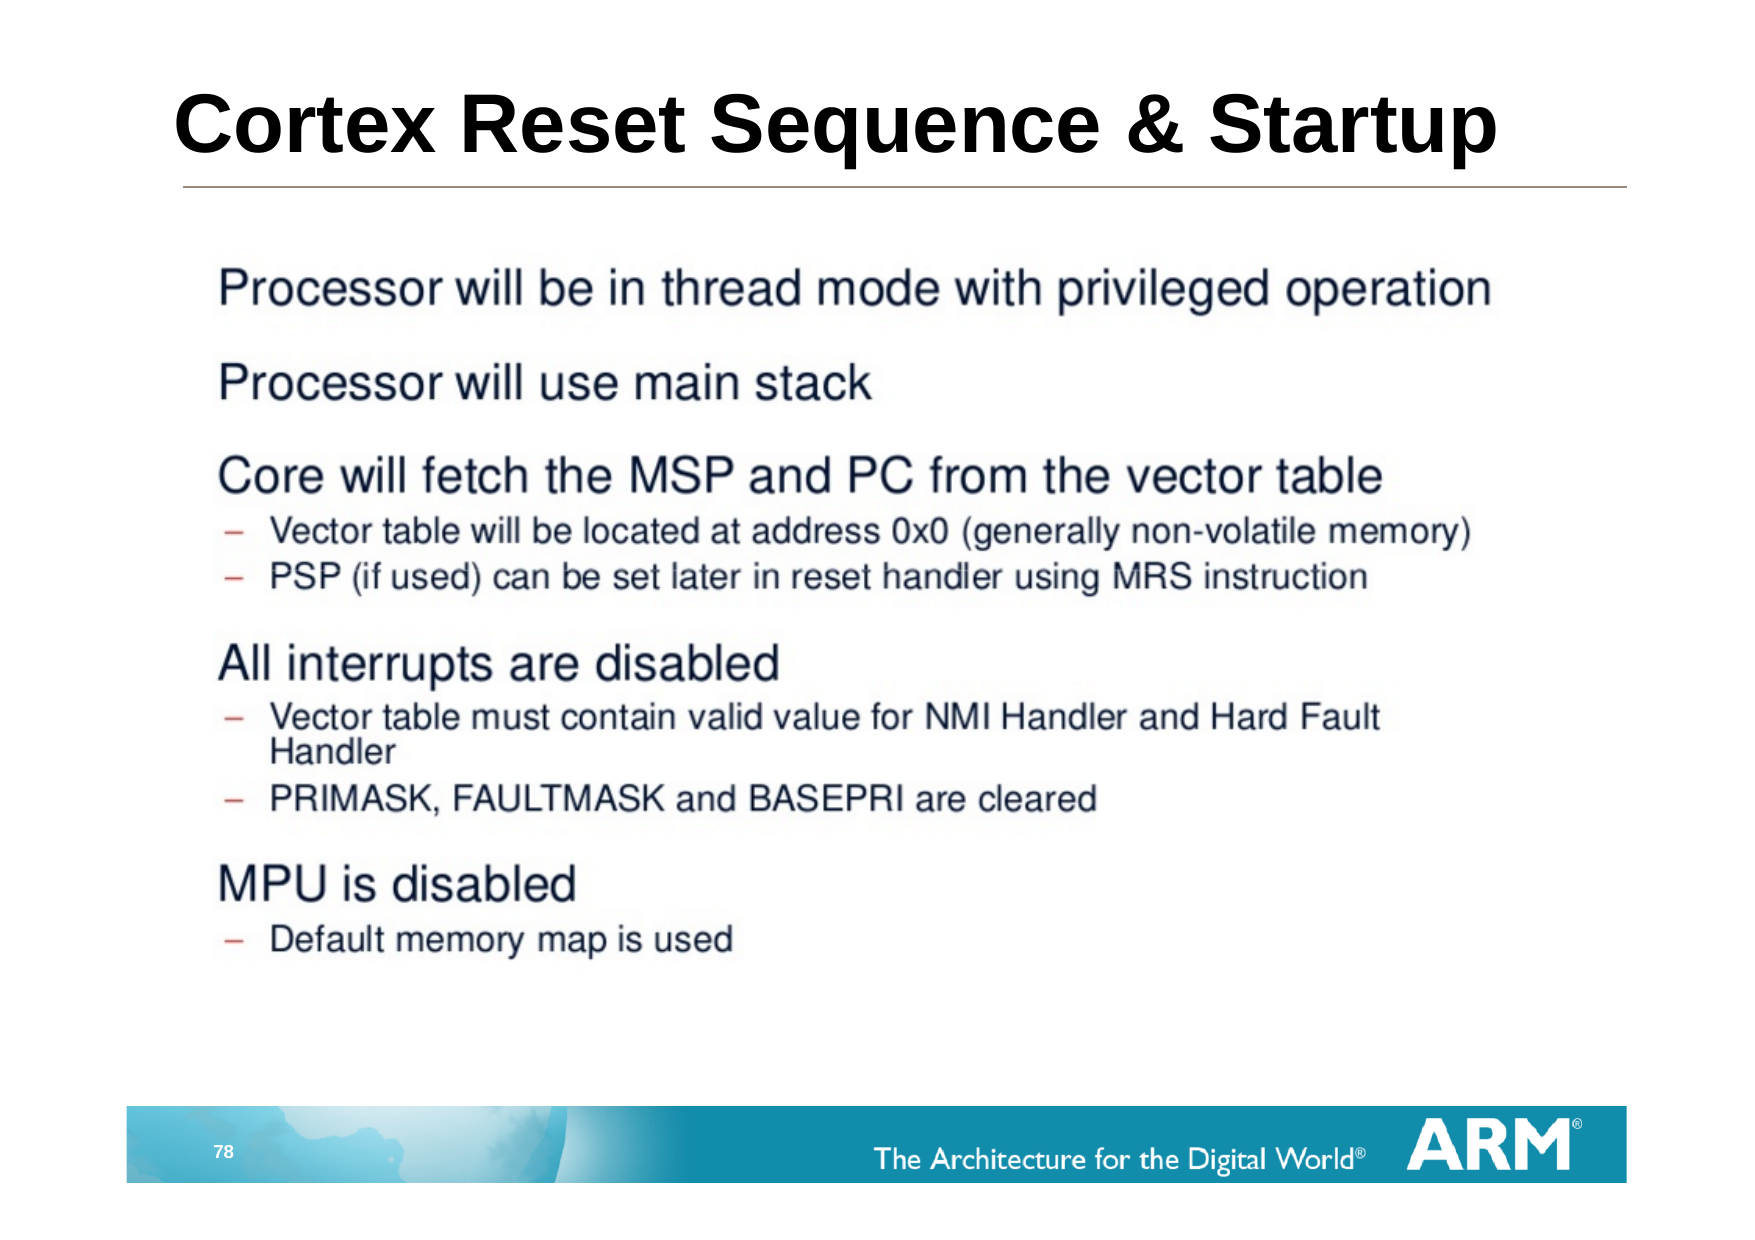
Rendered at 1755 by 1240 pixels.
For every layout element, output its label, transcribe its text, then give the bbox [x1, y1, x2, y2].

picture [211, 253, 1543, 986]
title Cortex Reset Sequence & Startup [173, 80, 1581, 172]
slide_number 78 [198, 1139, 287, 1187]
picture [126, 1106, 1627, 1183]
